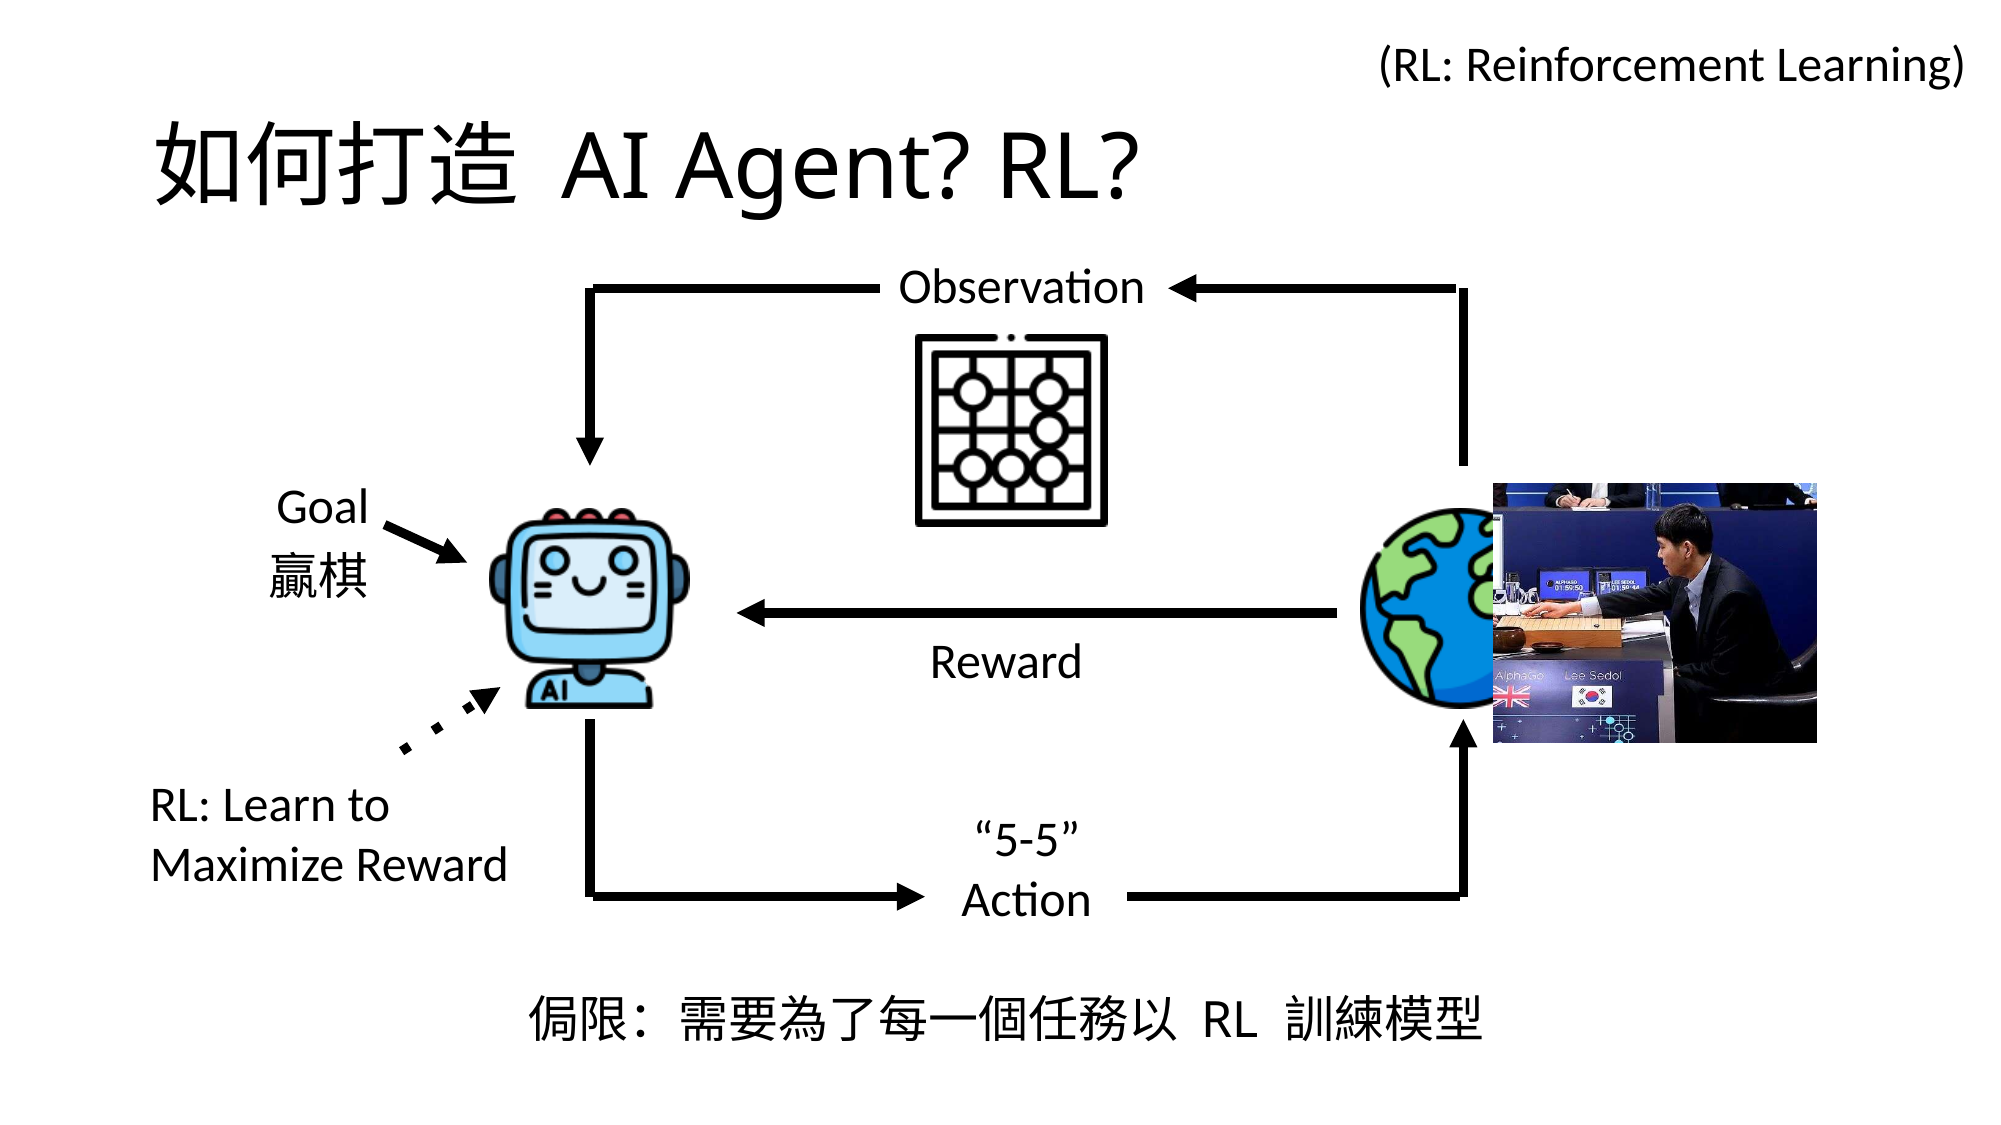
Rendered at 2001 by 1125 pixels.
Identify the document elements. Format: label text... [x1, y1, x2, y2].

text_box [401, 686, 501, 752]
text_box RL: Learn to Maximize Reward [134, 763, 579, 899]
picture [1360, 483, 1817, 743]
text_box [384, 524, 468, 563]
picture [488, 507, 690, 709]
title 如何打造 AI Agent? RL? [137, 59, 1863, 278]
text_box “5-5” [803, 798, 1251, 874]
text_box Observation [860, 245, 1184, 321]
text_box 贏棋 [183, 537, 384, 613]
text_box Reward [844, 622, 1169, 696]
picture [915, 334, 1109, 527]
text_box Action [864, 874, 1189, 934]
text_box (RL: Reinforcement Learning) [1362, 24, 2000, 99]
text_box Goal [217, 465, 385, 537]
text_box 侷限：需要為了每一個任務以 RL 訓練模型 [201, 980, 1811, 1056]
